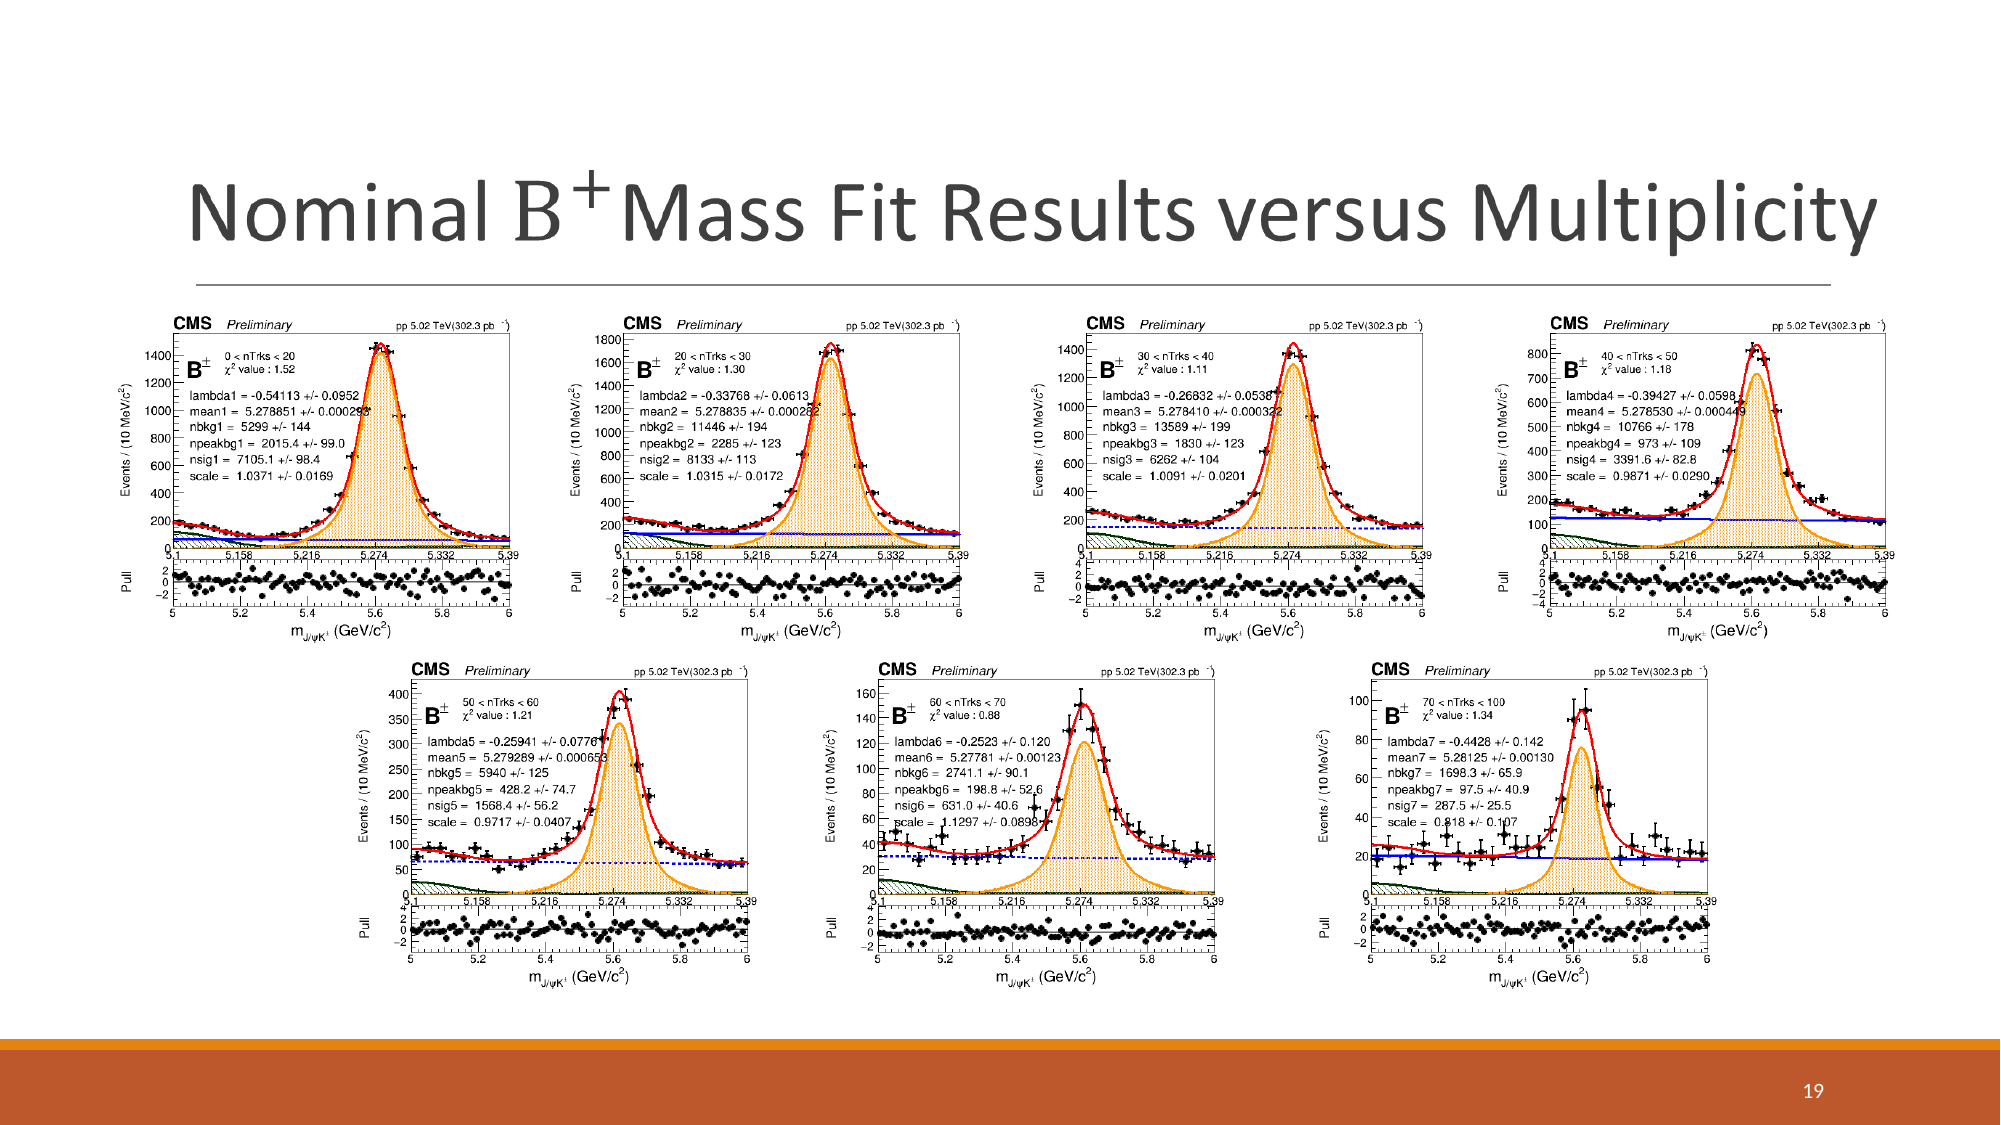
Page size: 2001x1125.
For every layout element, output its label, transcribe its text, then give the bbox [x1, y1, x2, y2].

picture [94, 57, 1932, 1027]
slide_number 19 [1624, 1059, 1840, 1120]
